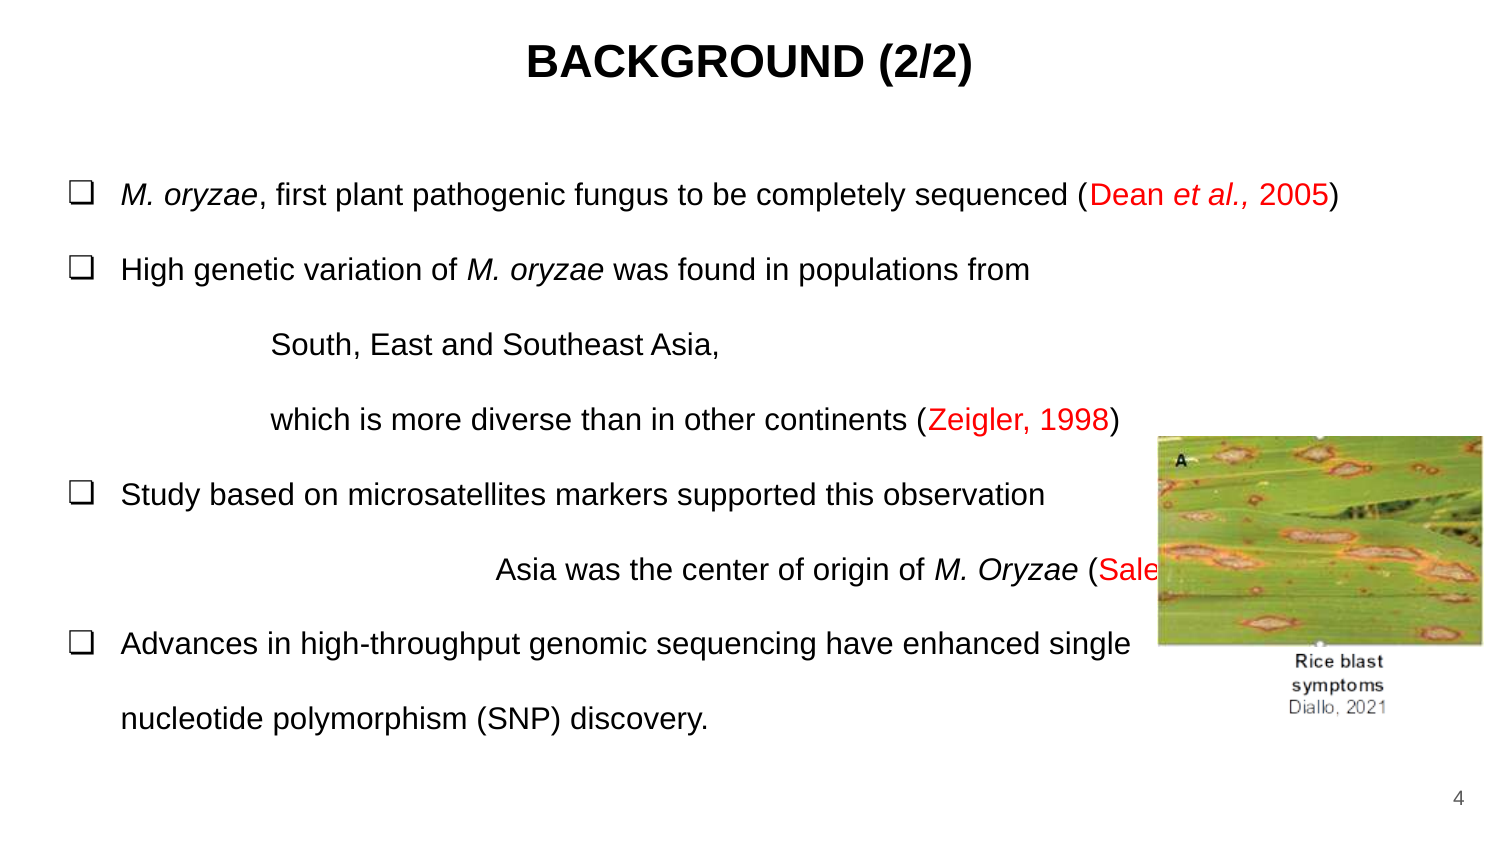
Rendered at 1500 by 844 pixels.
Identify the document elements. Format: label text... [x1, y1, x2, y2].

text_box BACKGROUND (2/2) [51, 16, 1449, 110]
picture [1157, 436, 1485, 733]
text_box M. oryzae, ﬁrst plant pathogenic fungus to be completely sequenced (Dean et al., 2005) High genetic variation of M. oryzae was found in populations from South, East and Southeast Asia, which is more diverse than in other continents (Zeigler, 1998) Study based on microsatellites markers supported this observation Asia was the center of origin of M. Oryzae (Saleh et al., 2014) Advances in high-throughput genomic sequencing have enhanced single nucleotide polymorphism (SNP) discovery. [30, 122, 1449, 818]
text_box 3 [1389, 764, 1480, 830]
